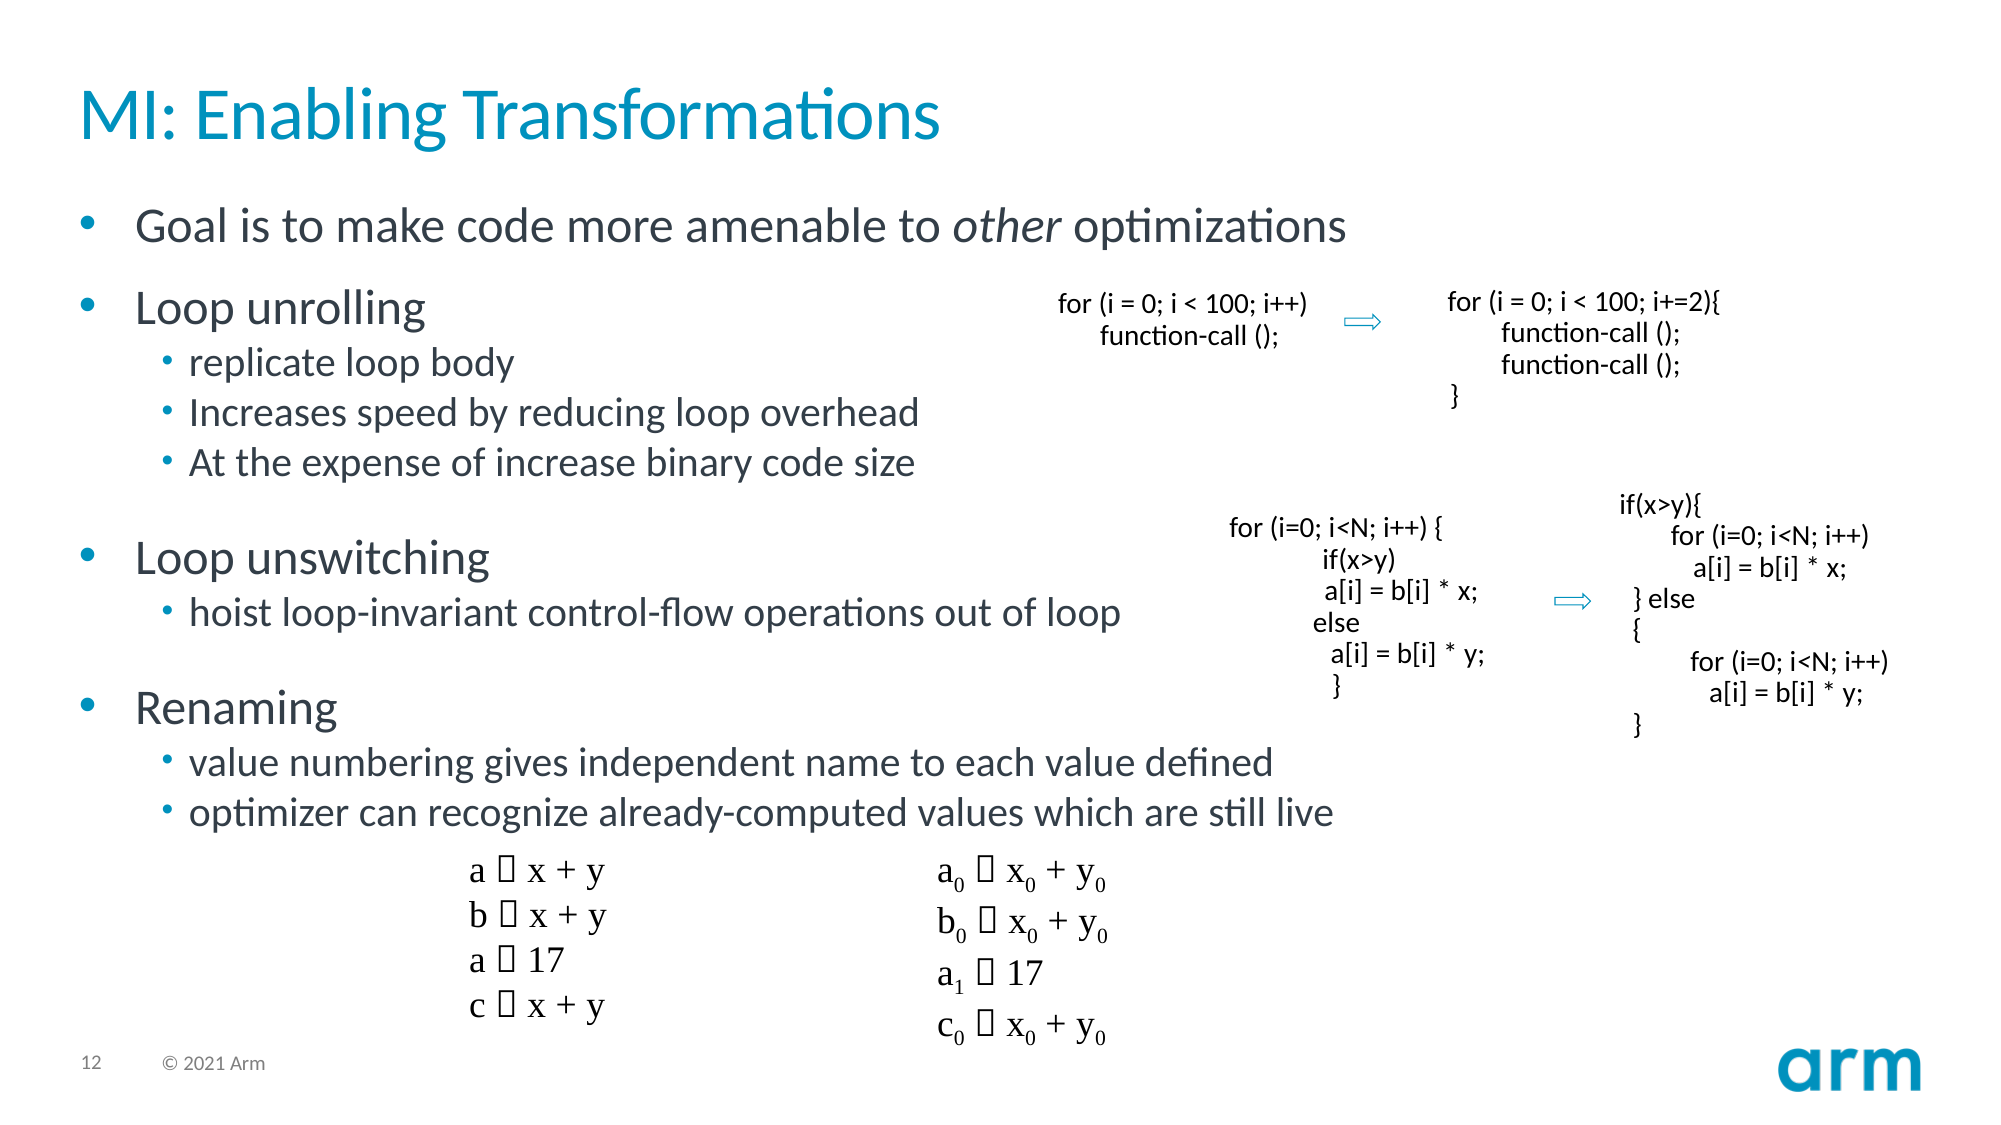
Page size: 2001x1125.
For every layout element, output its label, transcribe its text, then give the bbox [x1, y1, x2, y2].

text_box if(x>y){ for (i=0; i<N; i++) a[i] = b[i] * x; } else { for (i=0; i<N; i++) a[i] = b[i] * y; } [1578, 481, 1969, 748]
picture [1777, 1047, 1922, 1093]
text_box a  x + y b  x + y a  17 c  x + y [454, 837, 623, 1033]
text_box [1344, 313, 1382, 331]
text_box for (i=0; i<N; i++) { if(x>y) a[i] = b[i] * x; else a[i] = b[i] * y; } [1141, 505, 1532, 709]
list Goal is to make code more amenable to other optimizations Loop unrolling replicate loop body Increases speed by reducing loop overhead At the expense of increase binary code size Loop unswitching hoist loop-invariant control-flow operations out of loop Renaming value numbering gives independent name to each value defined optimizer can recognize already-computed values which are still live [78, 192, 1922, 1004]
text_box a0  x0 + y0 b0  x0 + y0 a1  17 c0  x0 + y0 [922, 837, 1133, 1058]
text_box for (i = 0; i < 100; i+=2){ function-call (); function-call (); } [1389, 279, 1780, 420]
text_box for (i = 0; i < 100; i++) function-call (); [988, 281, 1378, 359]
title MI: Enabling Transformations [78, 78, 1922, 186]
text_box [1554, 592, 1592, 610]
